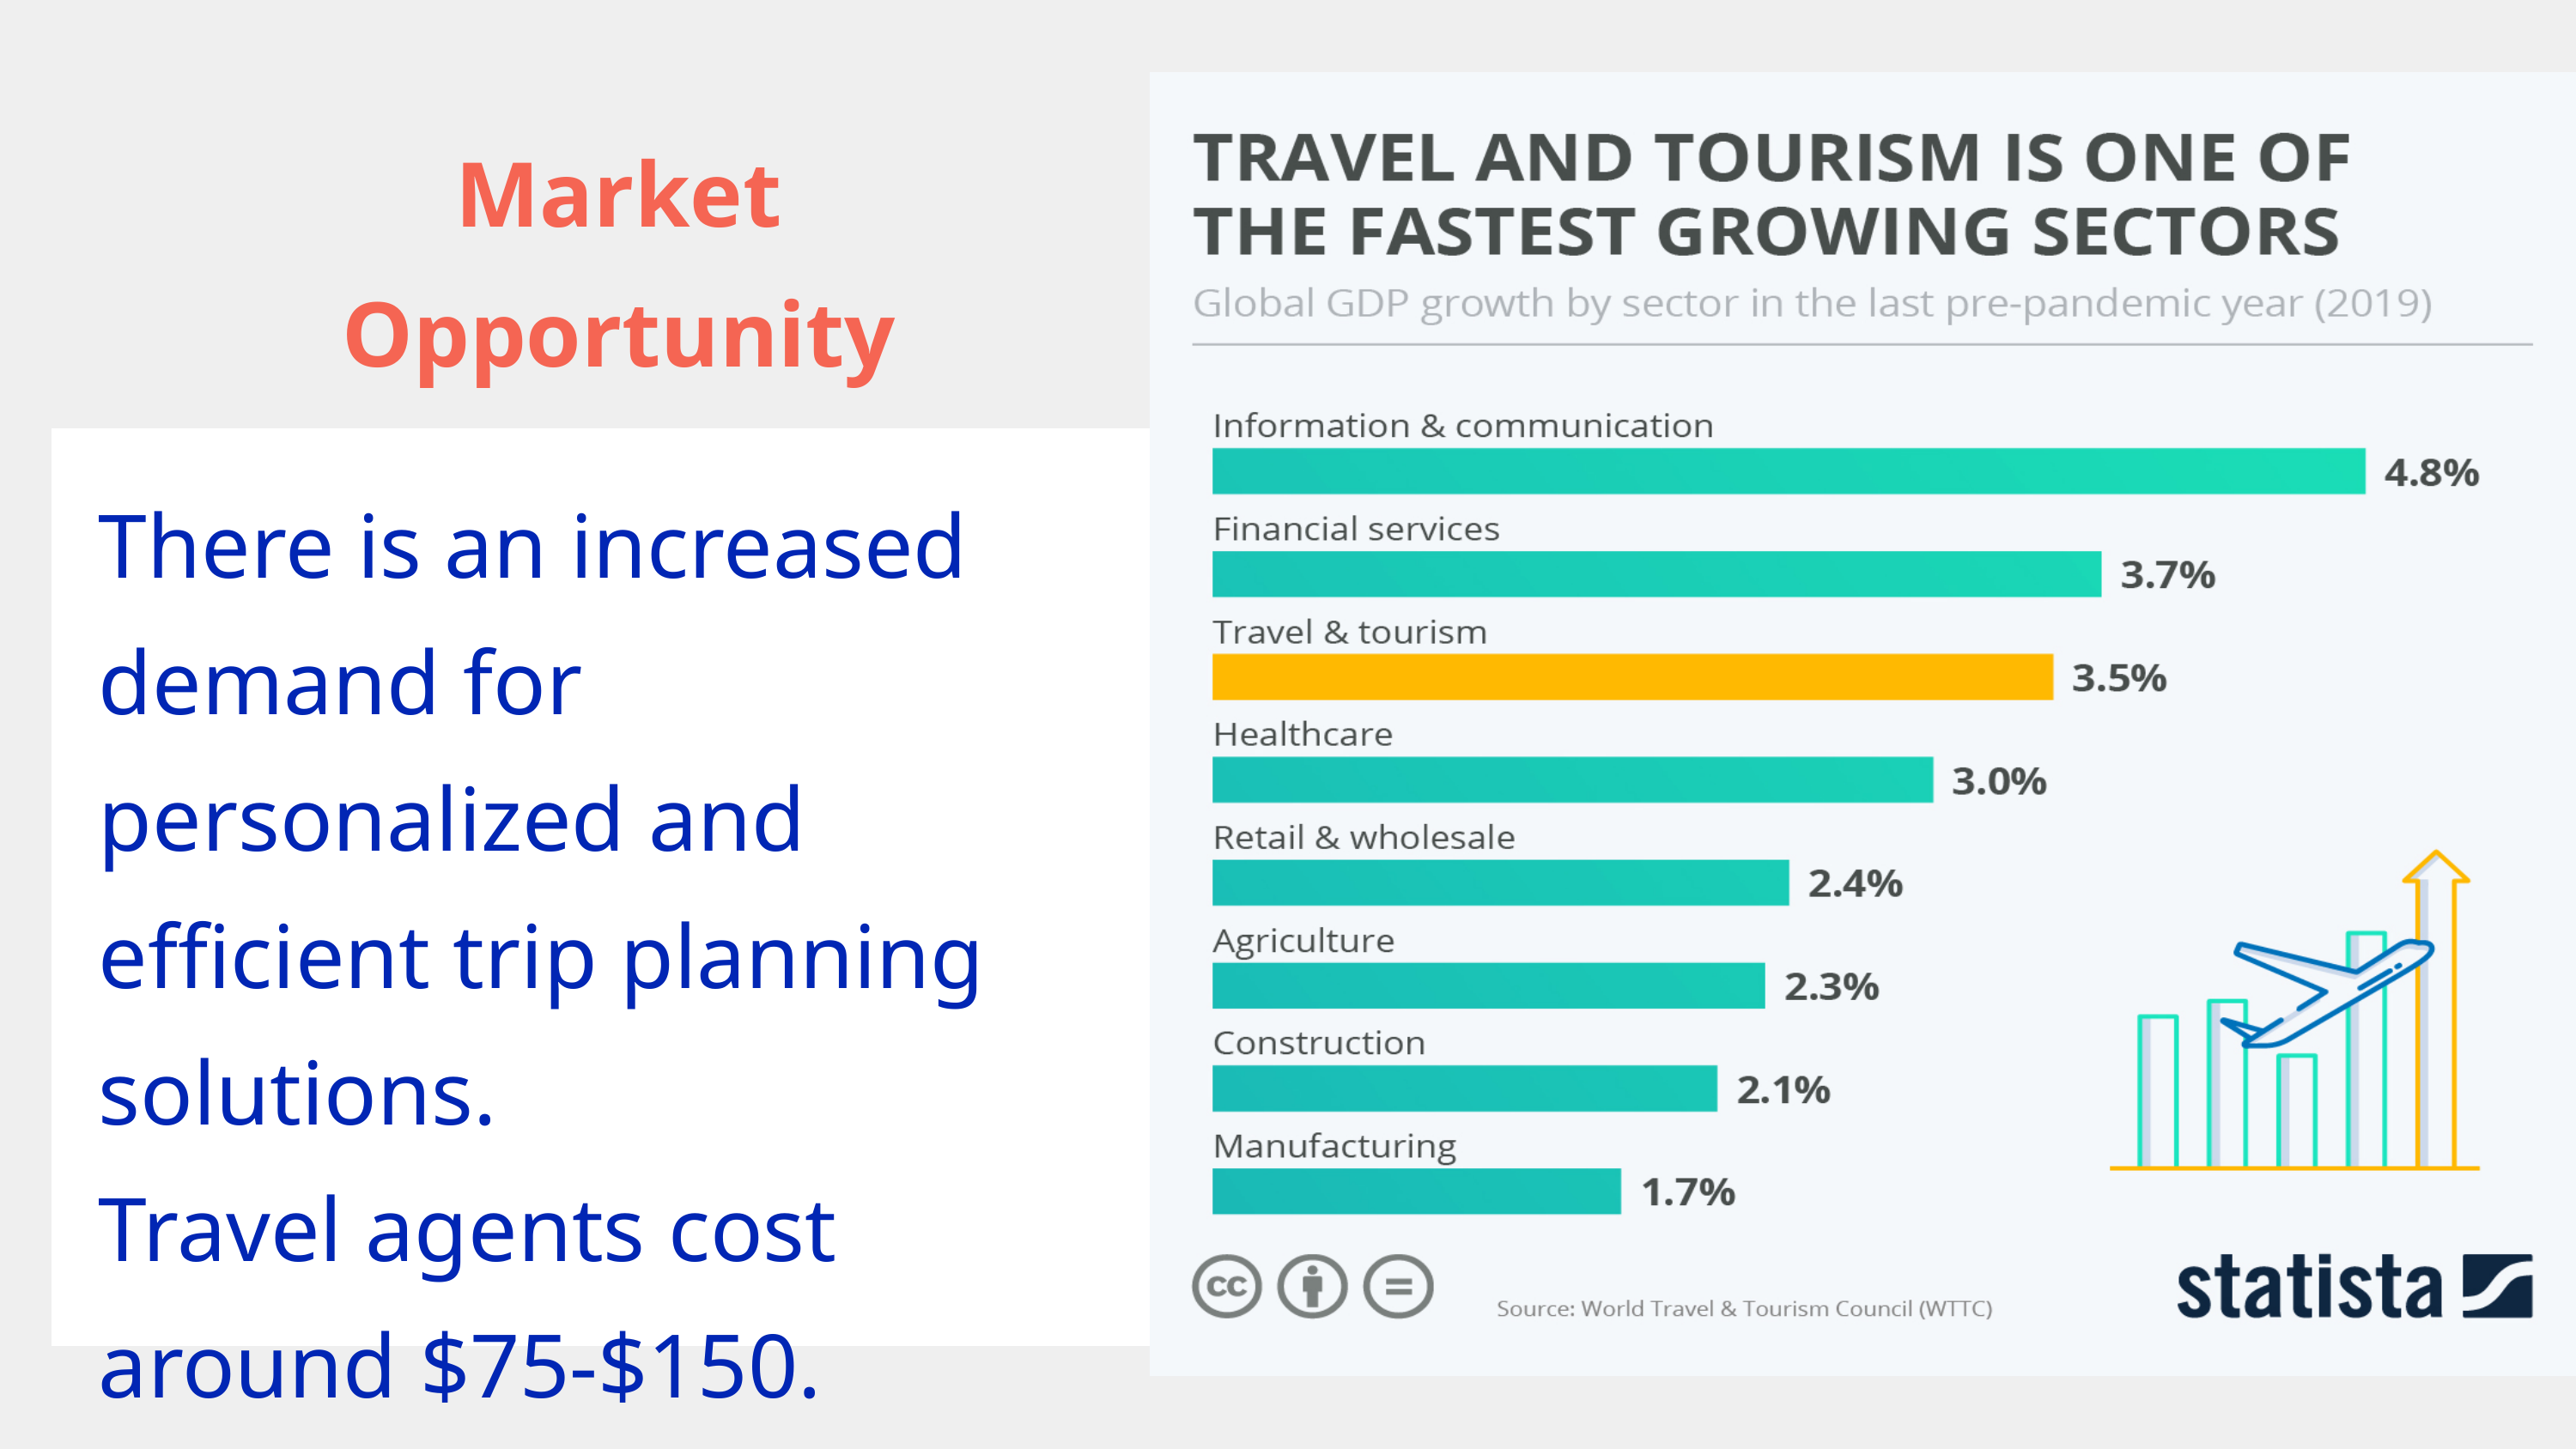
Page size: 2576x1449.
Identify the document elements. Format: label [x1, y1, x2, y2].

text_box [51, 408, 1145, 1347]
picture [1150, 72, 2576, 1377]
text_box [0, 0, 1289, 1449]
